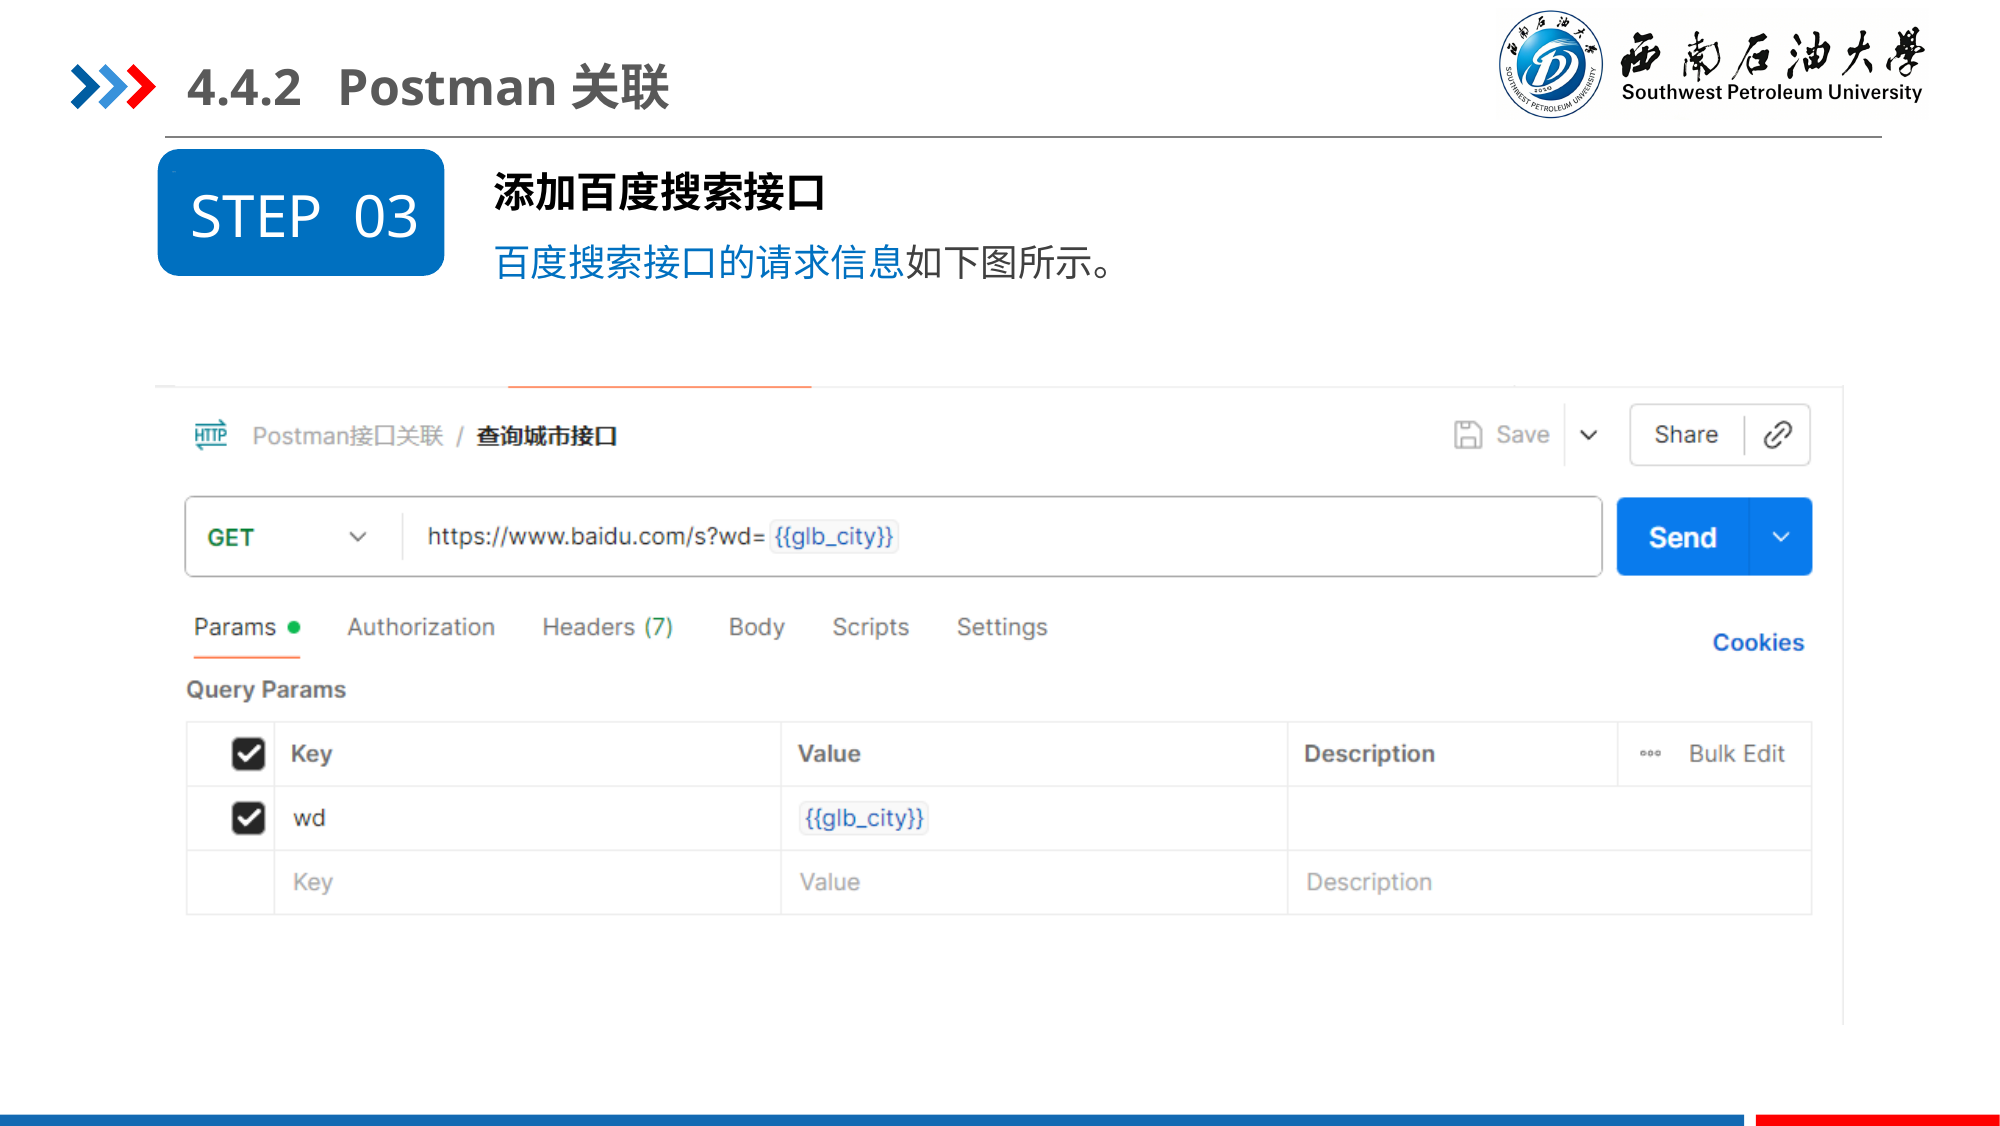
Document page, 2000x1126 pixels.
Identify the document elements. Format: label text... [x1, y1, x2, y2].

text_box 4.4.2 Postman关联 [187, 43, 827, 127]
picture [1496, 8, 1929, 120]
text_box STEP 03 [172, 171, 439, 257]
text_box [155, 146, 447, 279]
picture [155, 385, 1844, 1025]
text_box 添加百度搜索接口 百度搜索接口的请求信息如下图所示。 [478, 133, 1912, 292]
